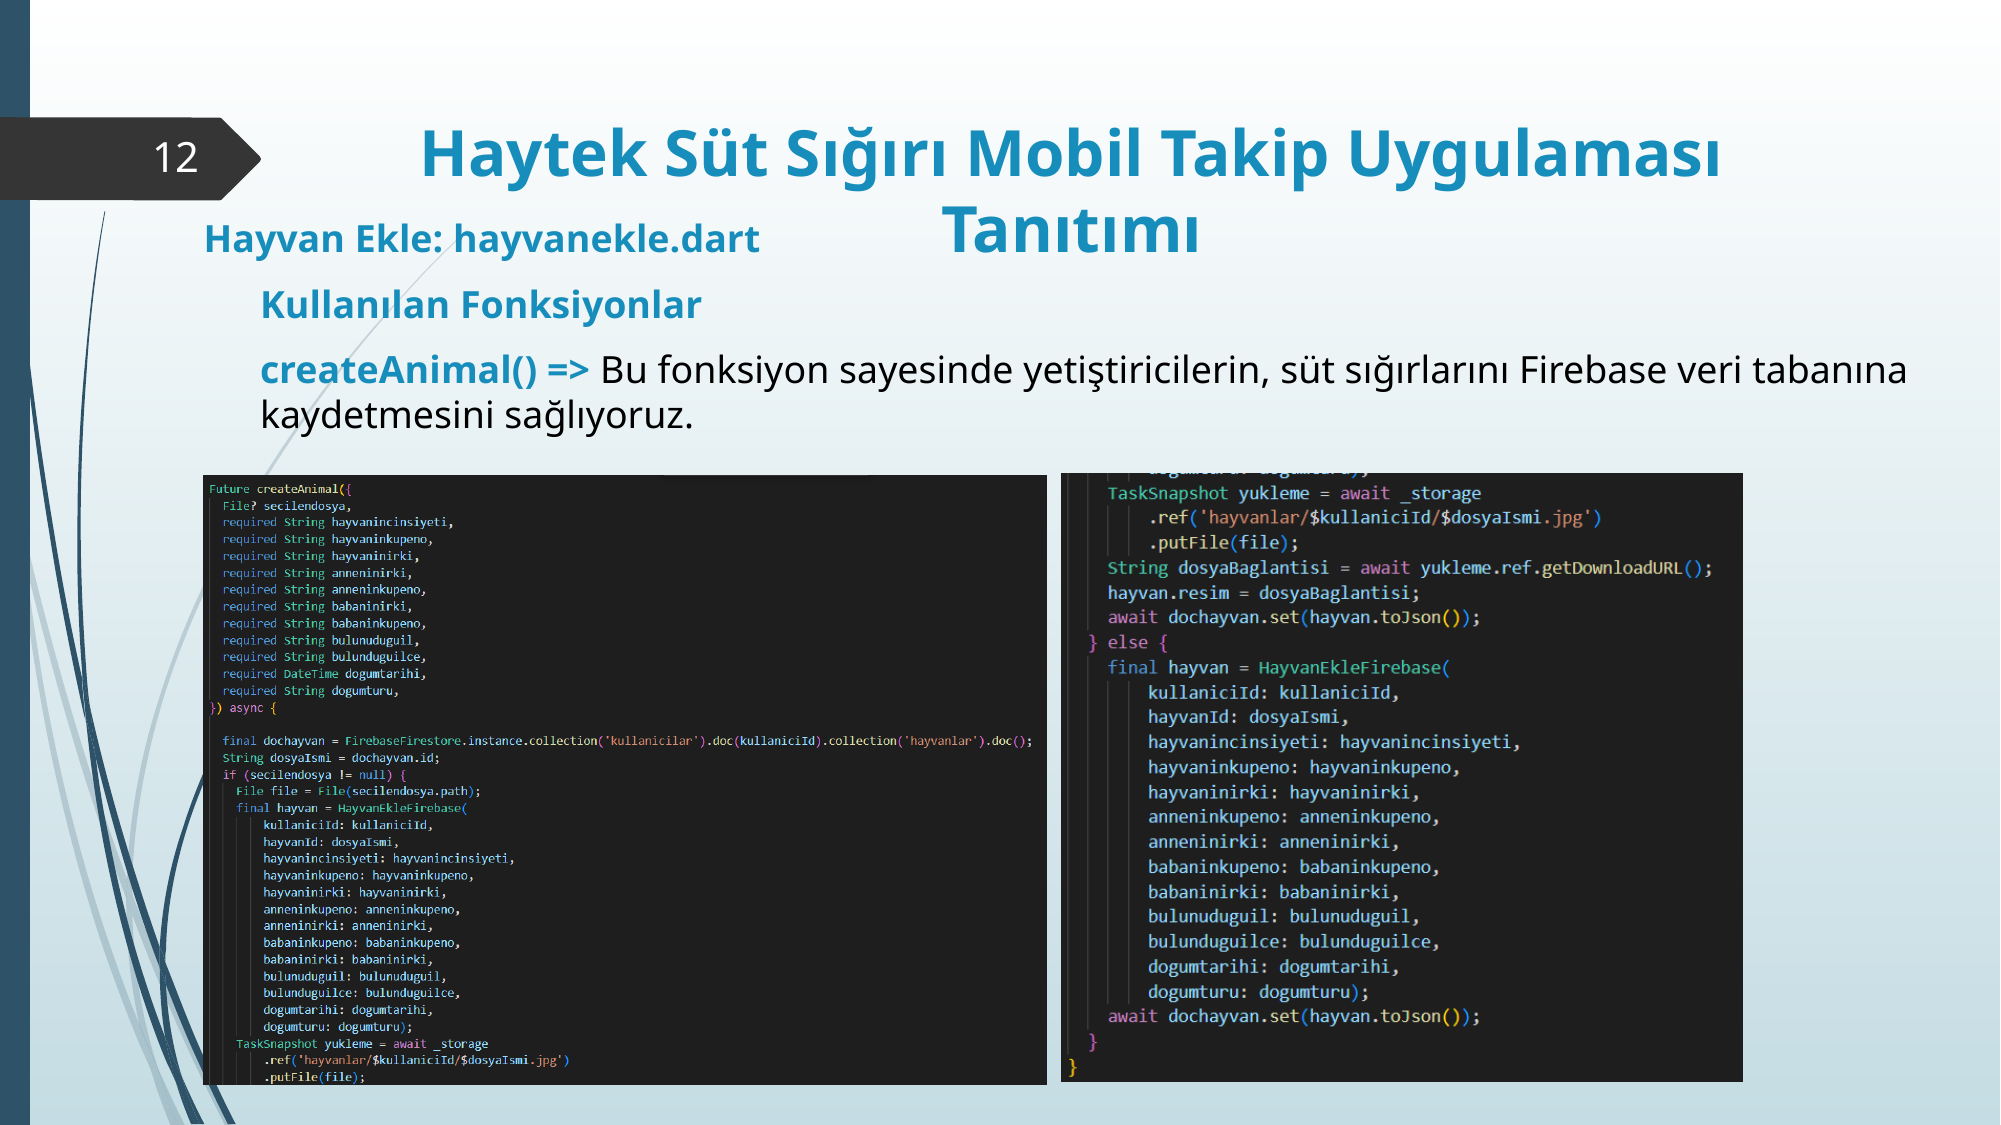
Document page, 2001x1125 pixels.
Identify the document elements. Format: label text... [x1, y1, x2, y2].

slide_number 12 [87, 129, 216, 190]
title Haytek Süt Sığırı Mobil Takip Uygulaması Tanıtımı [272, 105, 1872, 207]
list Hayvan Ekle: hayvanekle.dart Kullanılan Fonksiyonlar createAnimal() => Bu fonksiyon sayesinde yetiştiricilerin, süt sığırlarını Firebase veri tabanına kaydetmesini sağlıyoruz. [188, 207, 2000, 1020]
picture [1061, 473, 1743, 1082]
picture [203, 475, 1047, 1085]
